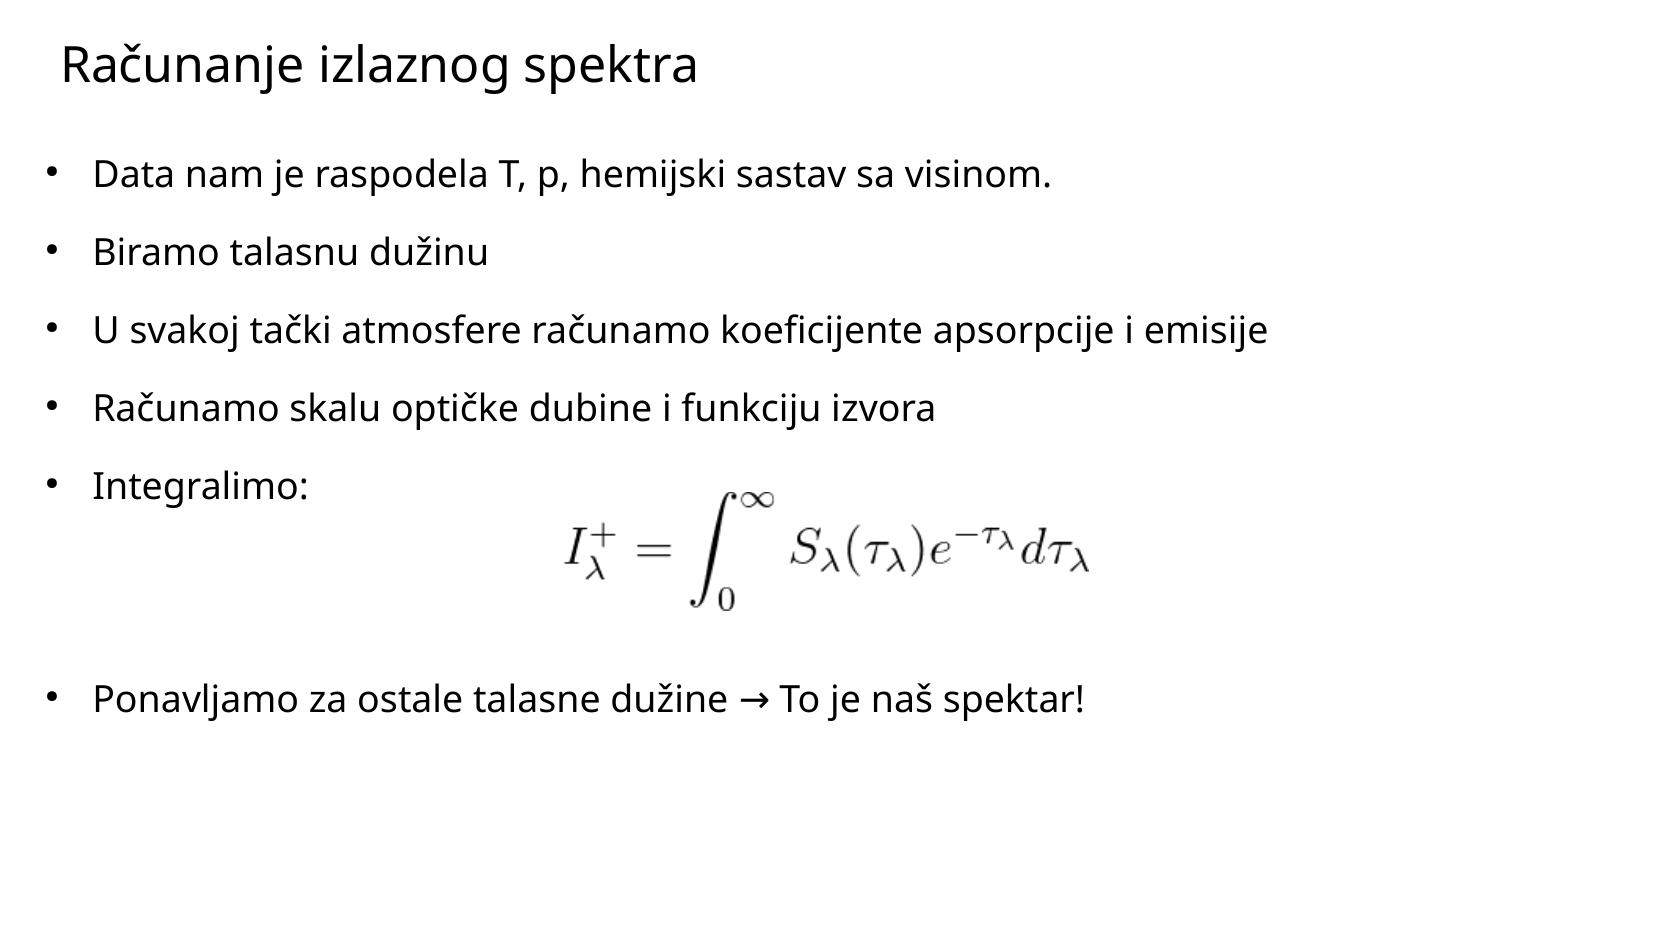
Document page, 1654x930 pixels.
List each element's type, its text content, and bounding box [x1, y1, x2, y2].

picture [564, 491, 1089, 612]
title Računanje izlaznog spektra [59, 0, 1648, 141]
list Data nam je raspodela T, p, hemijski sastav sa visinom. Biramo talasnu dužinu U svakoj tački atmosfere računamo koeficijente apsorpcije i emisije Računamo skalu optičke dubine i funkciju izvora Integralimo: Ponavljamo za ostale talasne dužine → To je naš spektar! [45, 149, 1635, 880]
